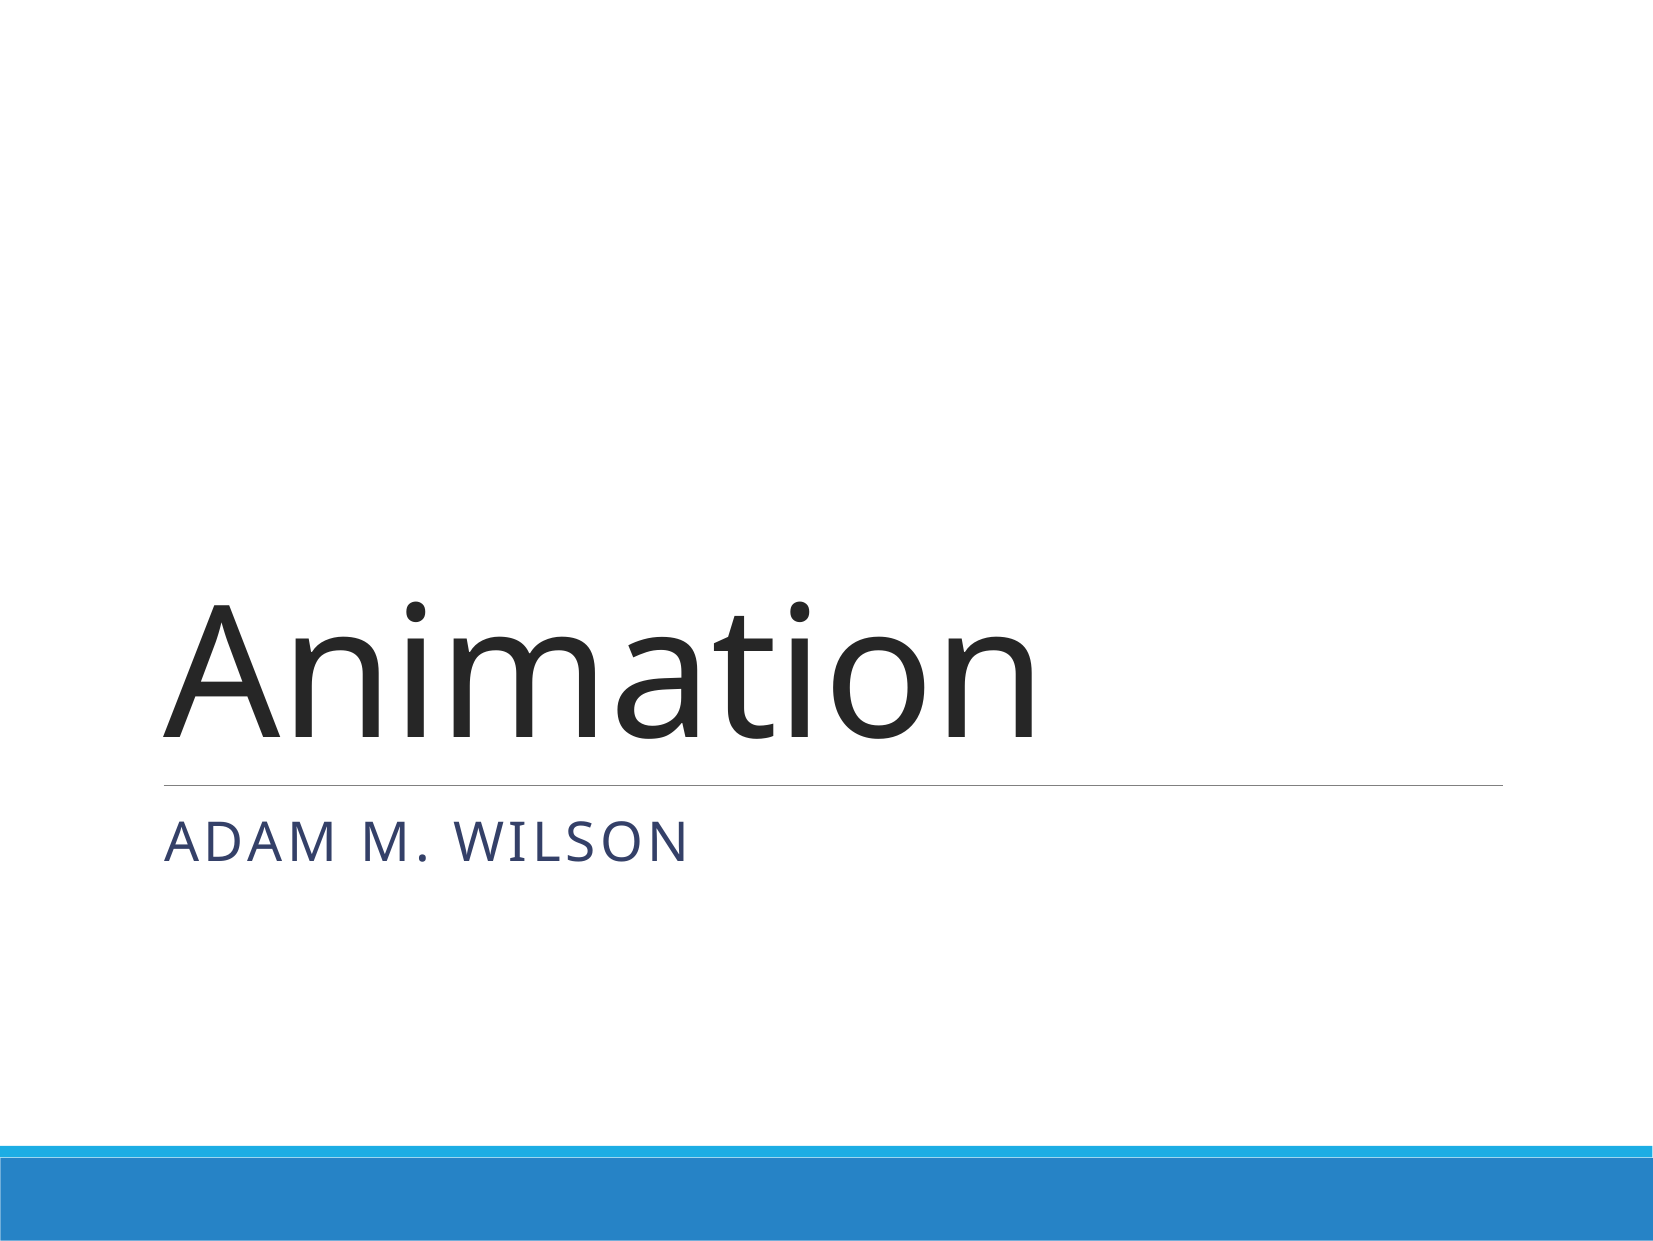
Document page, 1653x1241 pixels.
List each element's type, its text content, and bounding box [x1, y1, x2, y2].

subtitle Adam M. Wilson [149, 806, 1513, 1013]
title Animation [148, 137, 1513, 783]
